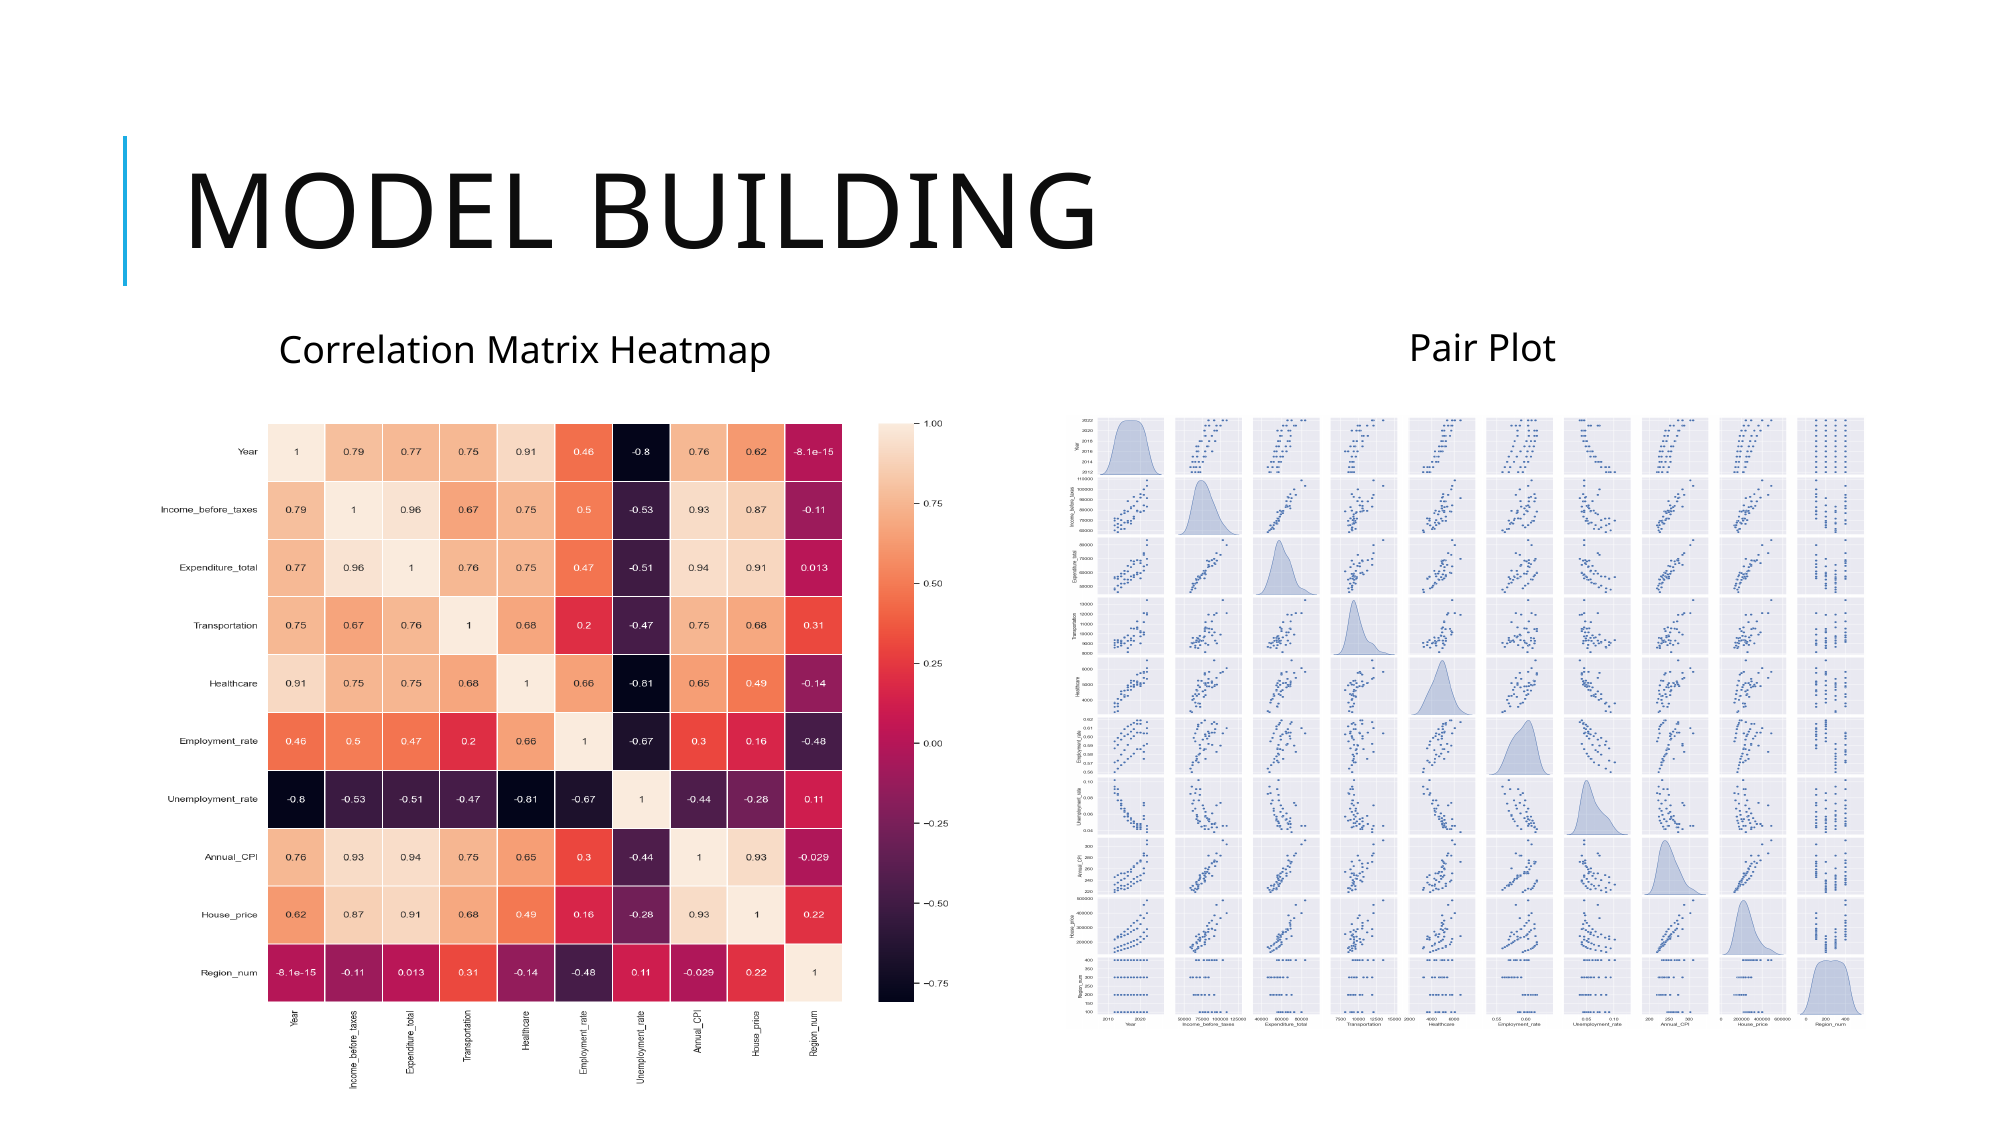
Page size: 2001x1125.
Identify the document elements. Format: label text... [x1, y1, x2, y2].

text_box Pair Plot [1394, 316, 1572, 377]
title Model building [168, 96, 1763, 342]
text_box Correlation Matrix Heatmap [263, 318, 787, 379]
picture [154, 415, 956, 1093]
picture [1066, 415, 1868, 1030]
